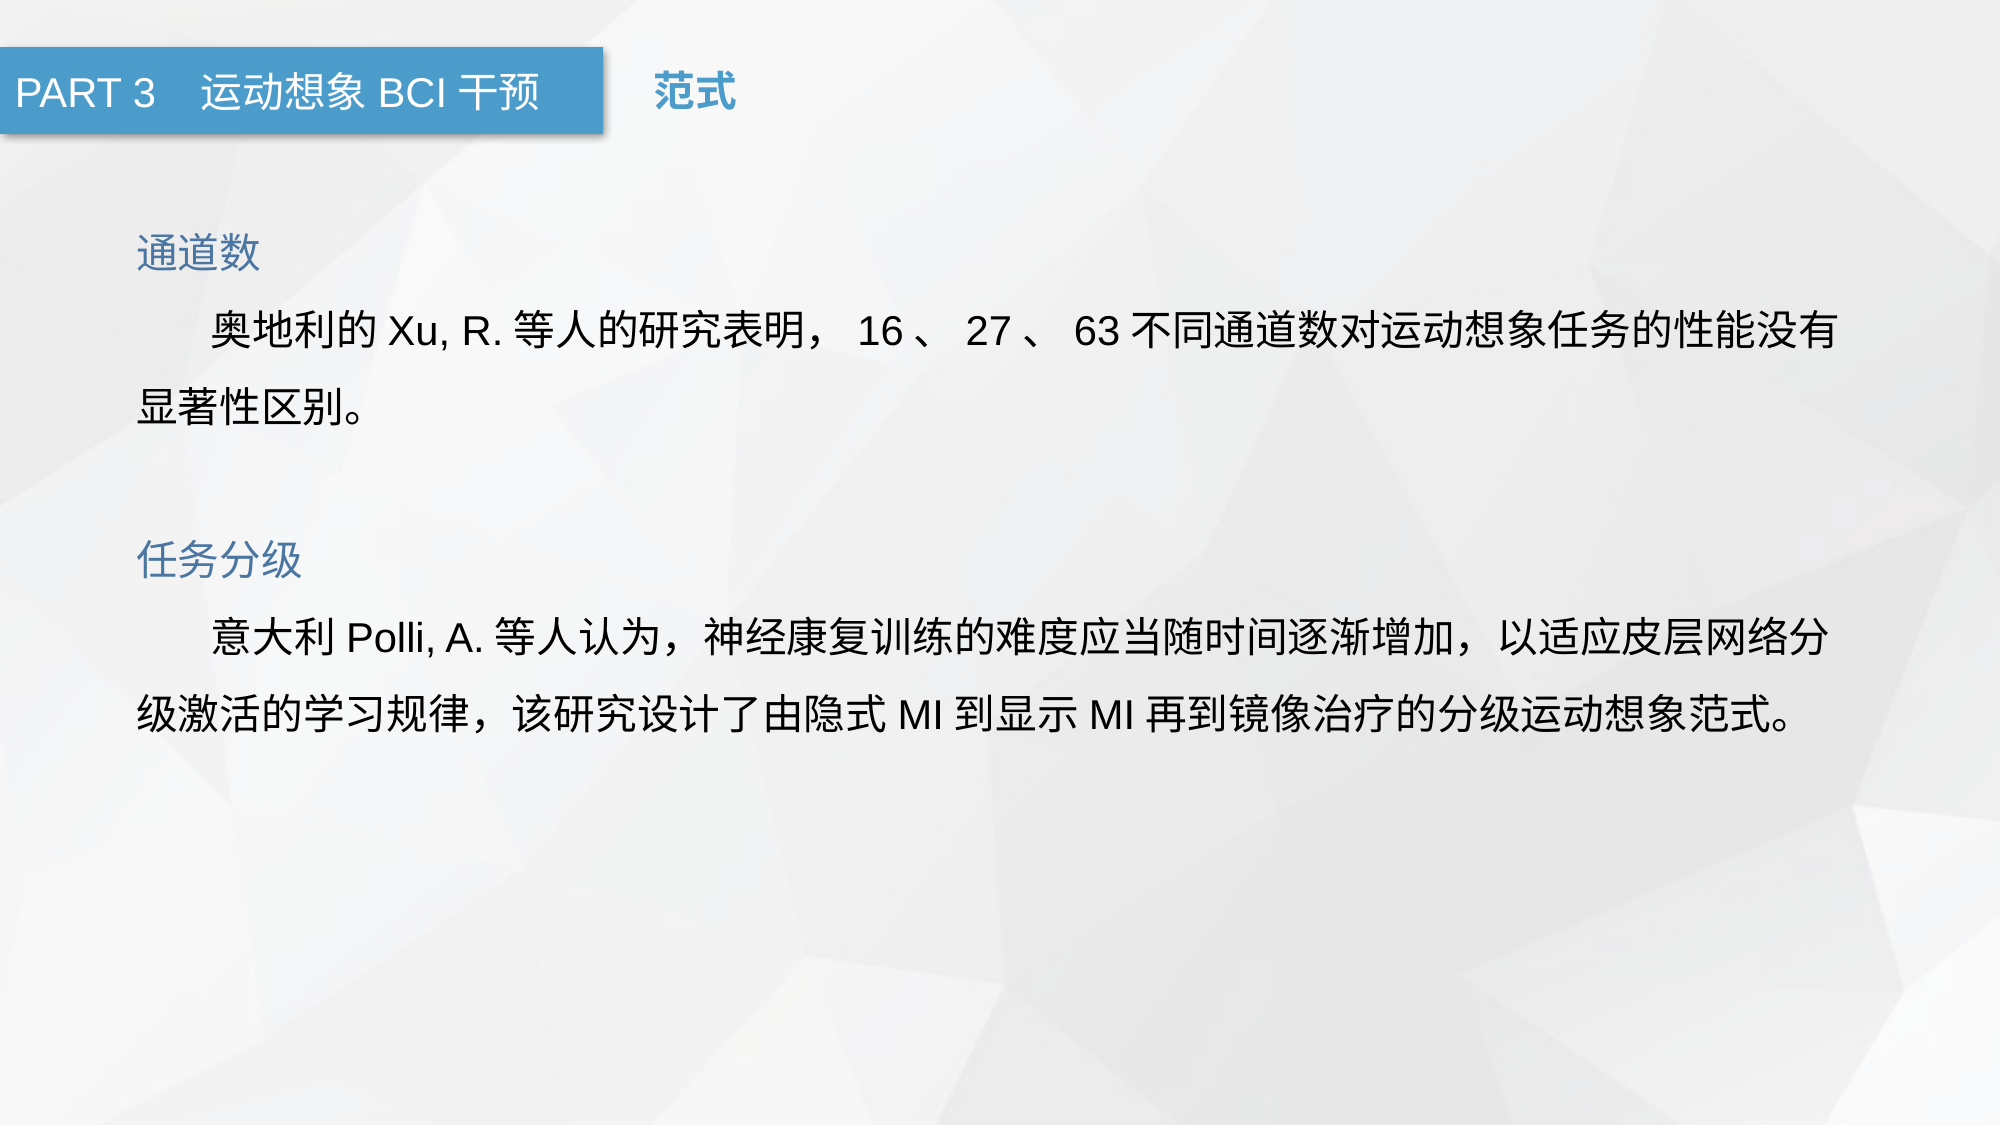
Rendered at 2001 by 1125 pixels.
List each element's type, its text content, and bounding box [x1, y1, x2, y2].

text_box PART 3 运动想象BCI干预 [0, 46, 604, 135]
text_box 通道数 奥地利的Xu, R.等人的研究表明，16、27、63不同通道数对运动想象任务的性能没有显著性区别。 [121, 192, 1879, 439]
text_box 范式 [639, 57, 753, 123]
text_box 任务分级 意大利Polli, A.等人认为，神经康复训练的难度应当随时间逐渐增加，以适应皮层网络分级激活的学习规律，该研究设计了由隐式MI到显示MI再到镜像治疗的分级运动想象范式。 [121, 499, 1879, 746]
